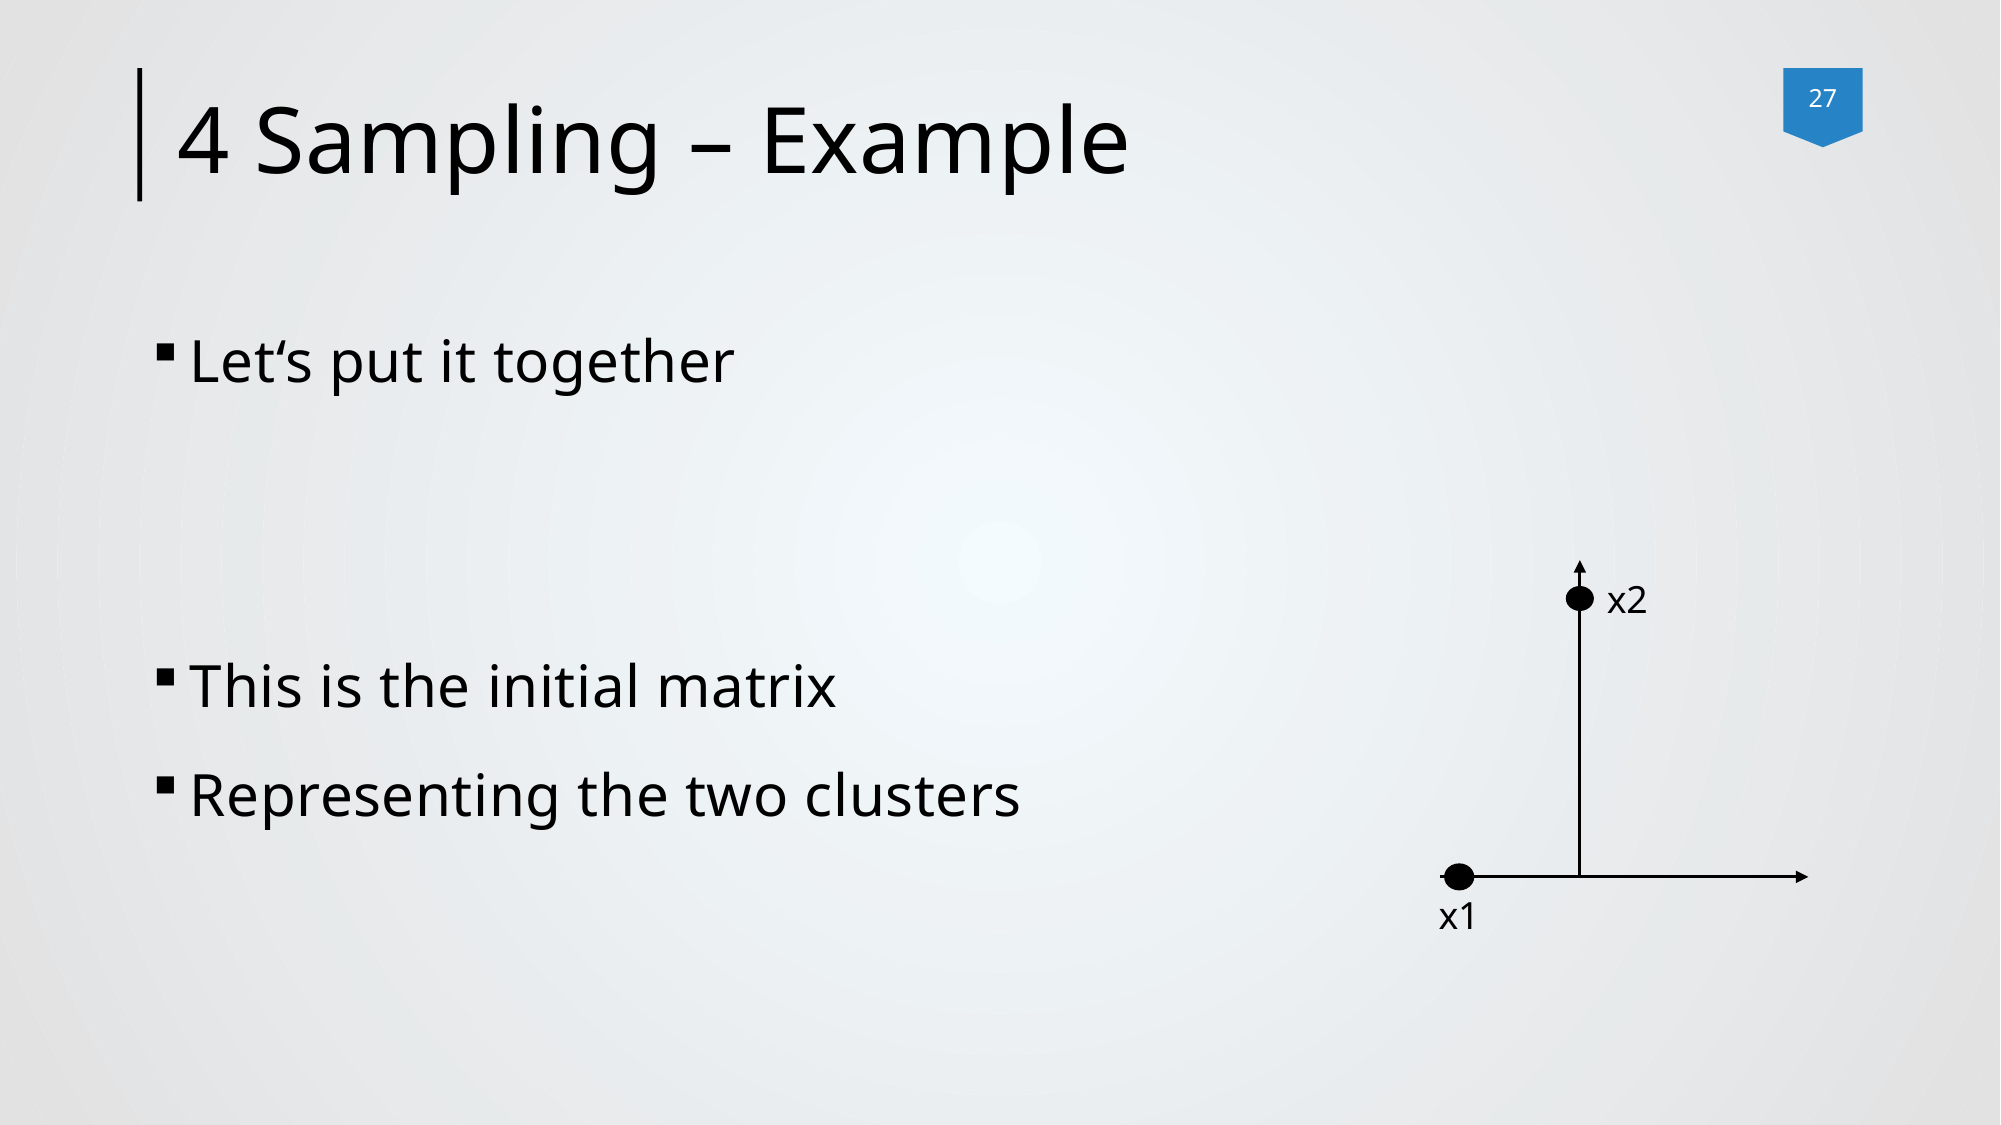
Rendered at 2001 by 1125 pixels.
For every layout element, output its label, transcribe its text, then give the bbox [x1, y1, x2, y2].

title 4 Sampling – Example [162, 68, 1784, 219]
text_box x1 [1423, 884, 1495, 945]
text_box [1439, 560, 1809, 890]
